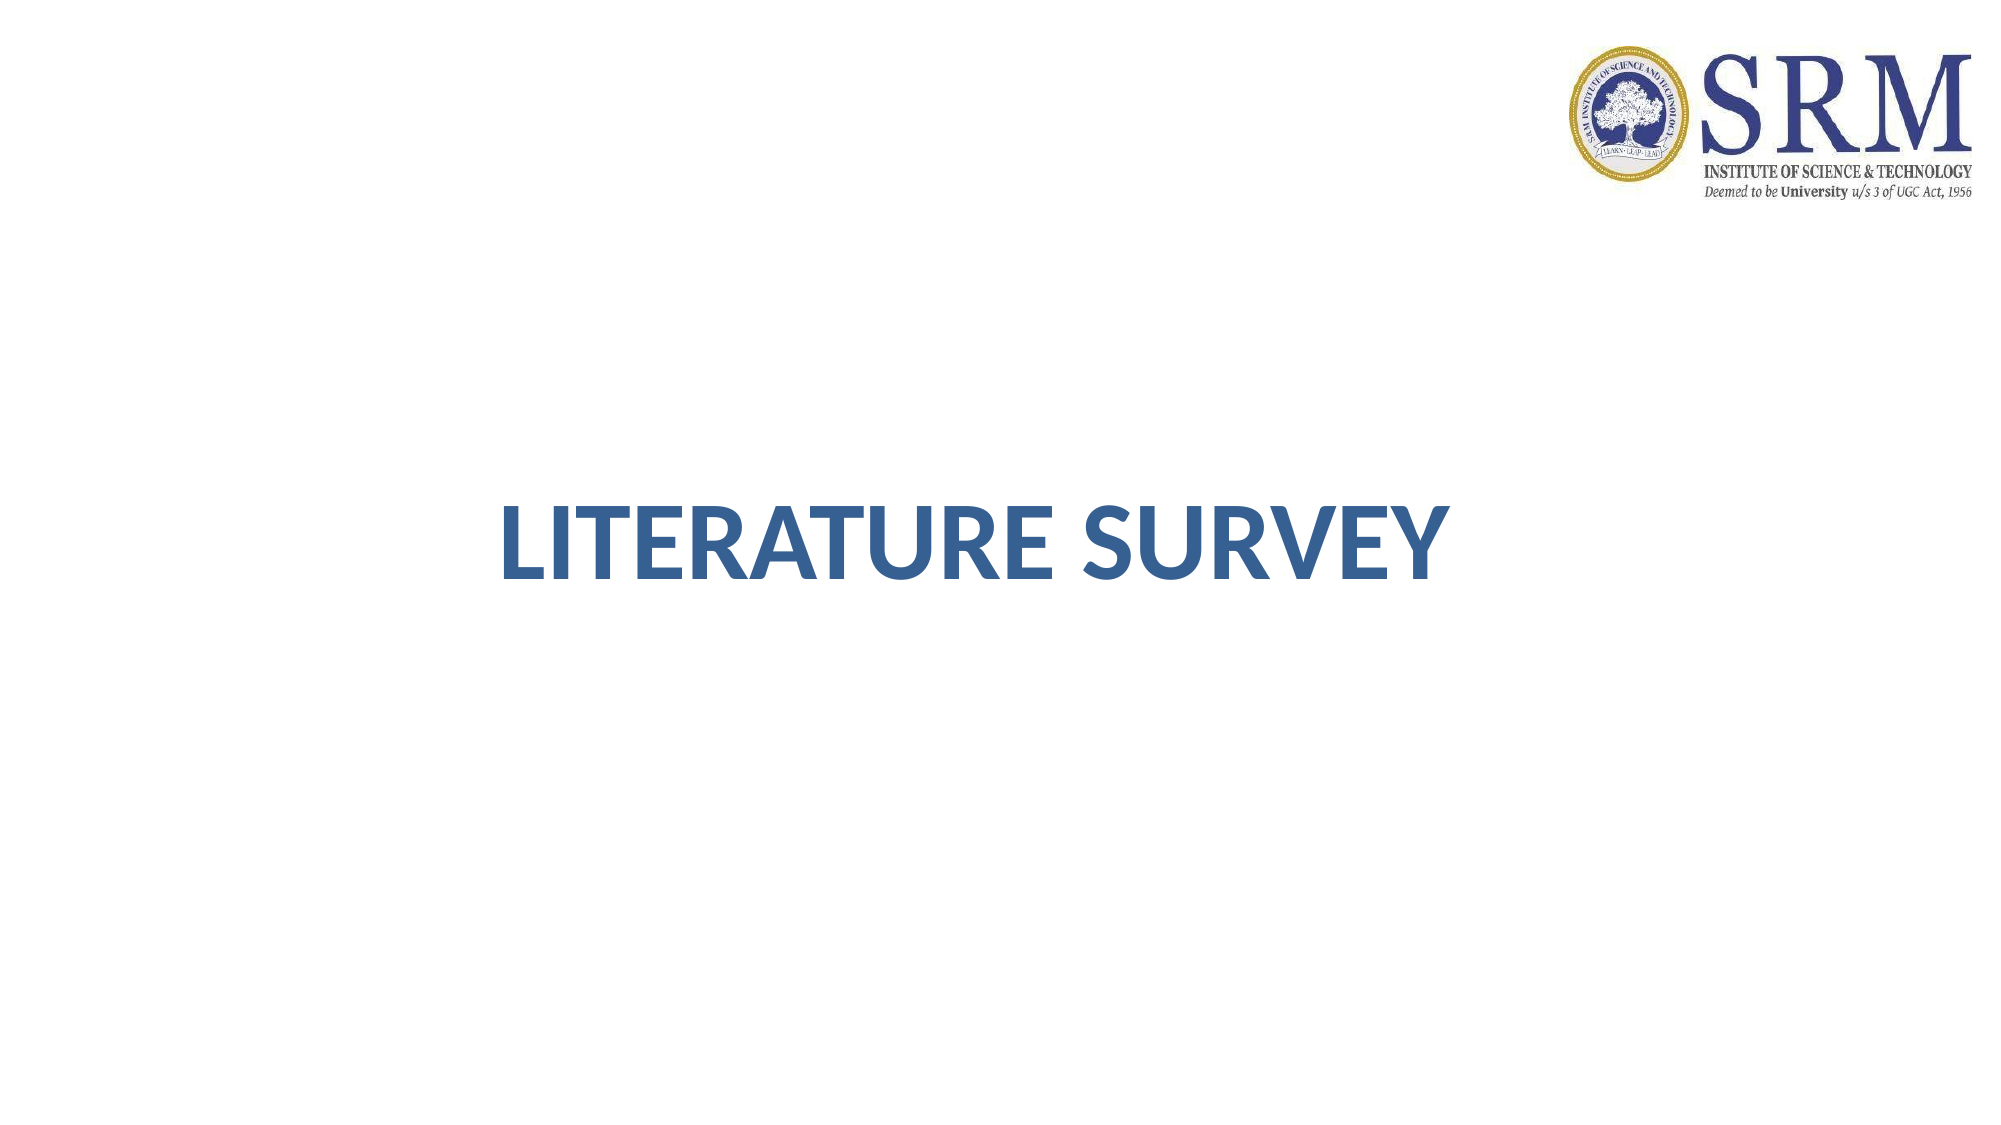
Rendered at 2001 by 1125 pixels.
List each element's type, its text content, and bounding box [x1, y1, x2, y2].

picture [1569, 46, 1973, 201]
title LITERATURE SURVEY [203, 419, 1747, 650]
